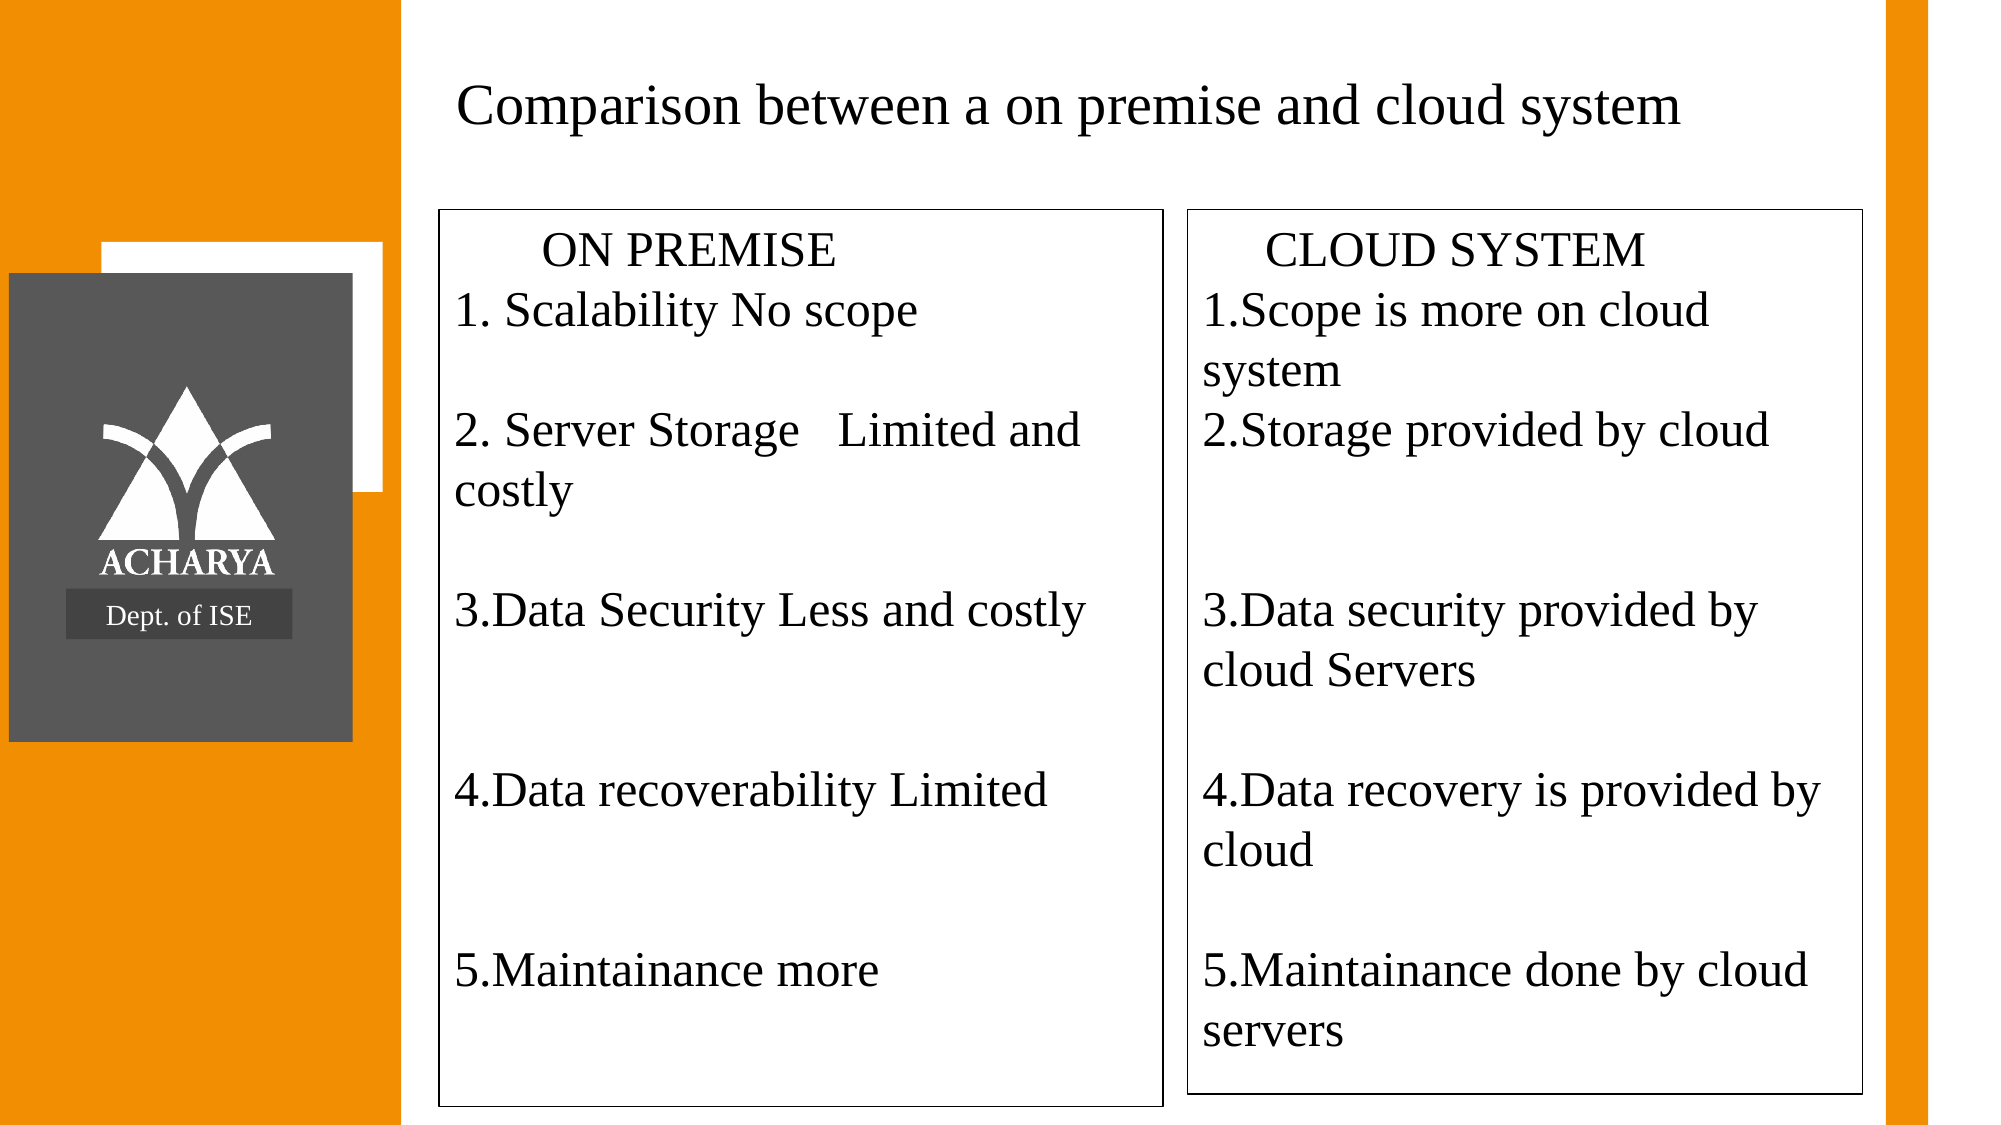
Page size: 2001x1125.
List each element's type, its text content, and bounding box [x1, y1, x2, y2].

text_box ON PREMISE 1. Scalability No scope 2. Server Storage Limited and costly 3.Data Security Less and costly 4.Data recoverability Limited 5.Maintainance more [439, 209, 1163, 1107]
text_box [0, 0, 402, 1125]
text_box CLOUD SYSTEM 1.Scope is more on cloud system 2.Storage provided by cloud 3.Data security provided by cloud Servers 4.Data recovery is provided by cloud 5.Maintainance done by cloud servers [1187, 209, 1863, 1095]
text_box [8, 241, 383, 743]
text_box [1885, 0, 1929, 1125]
text_box Comparison between a on premise and cloud system [441, 51, 1863, 152]
